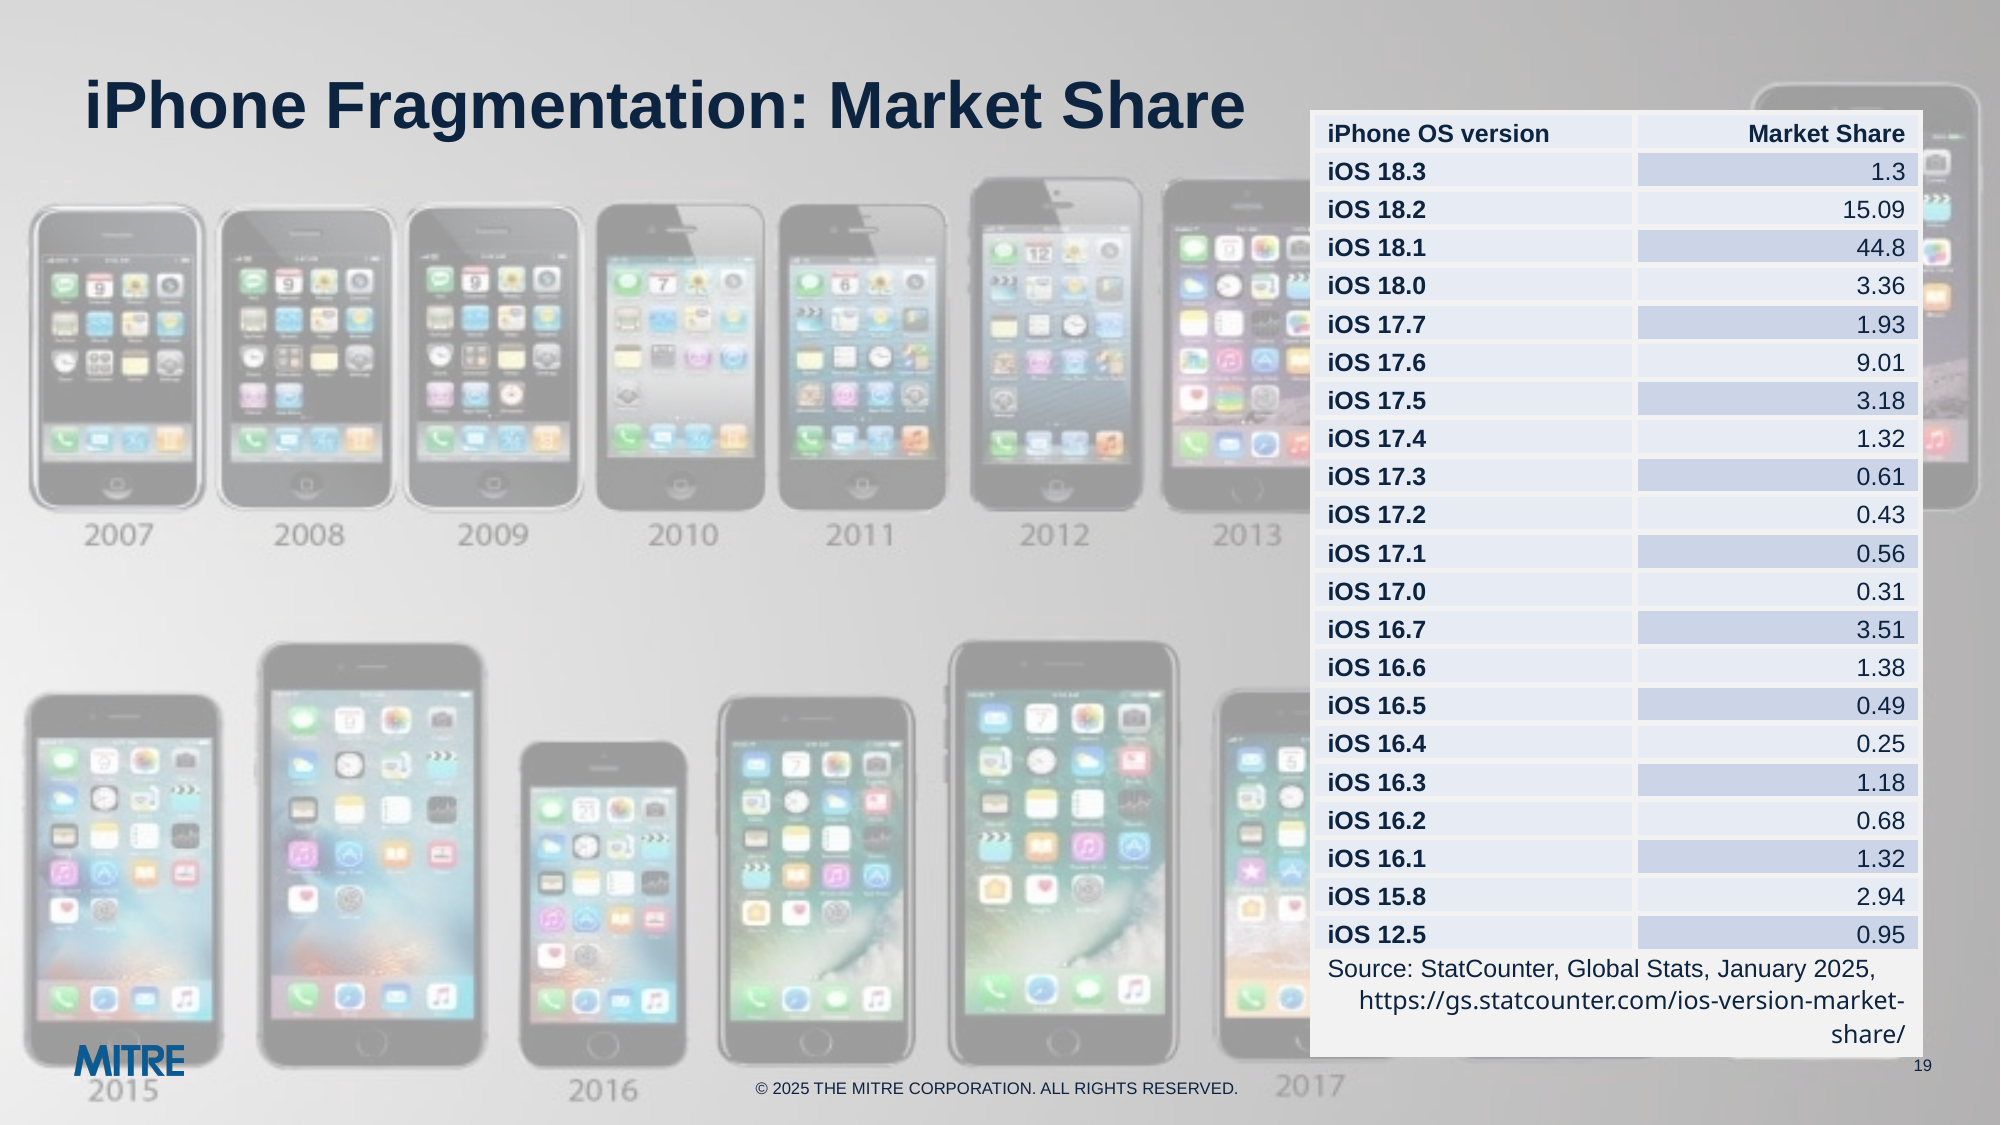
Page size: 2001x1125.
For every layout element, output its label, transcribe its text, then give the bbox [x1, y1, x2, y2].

table_cell iOS 17.1 [1315, 535, 1632, 568]
table_cell 3.36 [1638, 268, 1918, 300]
title iPhone Fragmentation: Market Share [69, 60, 1930, 150]
table_cell iOS 16.6 [1315, 649, 1632, 682]
table_cell iOS 18.2 [1315, 192, 1632, 224]
table_cell iOS 17.5 [1315, 382, 1632, 415]
table_cell iOS 17.0 [1315, 573, 1632, 606]
table_cell 0.31 [1638, 573, 1918, 606]
table_cell 2.94 [1638, 878, 1918, 911]
table_cell 1.32 [1638, 840, 1918, 873]
table_cell 1.32 [1638, 420, 1918, 453]
table_cell iOS 16.1 [1315, 840, 1632, 873]
table_cell 3.18 [1638, 382, 1918, 415]
table_cell iOS 17.3 [1315, 459, 1632, 491]
table_cell iOS 16.7 [1315, 611, 1632, 644]
table_header Market Share [1638, 115, 1918, 148]
table_cell iOS 18.1 [1315, 230, 1632, 262]
table_cell iOS 16.4 [1315, 726, 1632, 758]
table_cell 0.25 [1638, 726, 1918, 758]
table_cell 0.68 [1638, 802, 1918, 835]
table_cell 0.95 [1638, 916, 1918, 949]
table_cell iOS 18.0 [1315, 268, 1632, 300]
table_cell 1.18 [1638, 764, 1918, 796]
table_cell iOS 17.4 [1315, 420, 1632, 453]
table_cell 44.8 [1638, 230, 1918, 262]
slide_number 19 [1830, 1050, 1933, 1080]
table_cell 1.38 [1638, 649, 1918, 682]
table_cell iOS 12.5 [1315, 916, 1632, 949]
table_cell iOS 18.3 [1315, 153, 1632, 186]
table_cell 0.61 [1638, 459, 1918, 491]
table_cell iOS 16.2 [1315, 802, 1632, 835]
table_cell 0.56 [1638, 535, 1918, 568]
picture [74, 1045, 184, 1076]
table_cell 9.01 [1638, 344, 1918, 377]
table_cell 15.09 [1638, 192, 1918, 224]
table_cell 0.49 [1638, 688, 1918, 720]
table_cell iOS 16.3 [1315, 764, 1632, 796]
table_cell iOS 17.6 [1315, 344, 1632, 377]
table_cell iOS 17.7 [1315, 306, 1632, 339]
table_cell 3.51 [1638, 611, 1918, 644]
table_cell iOS 16.5 [1315, 688, 1632, 720]
table_cell 1.3 [1638, 153, 1918, 186]
table_cell Source: StatCounter, Global Stats, January 2025, https://gs.statcounter.com/ios-version-market-share/ [1315, 955, 1918, 1051]
table_cell 1.93 [1638, 306, 1918, 339]
table_cell 0.43 [1638, 497, 1918, 529]
table_header iPhone OS version [1315, 115, 1632, 148]
table_cell iOS 17.2 [1315, 497, 1632, 529]
table_cell iOS 15.8 [1315, 878, 1632, 911]
